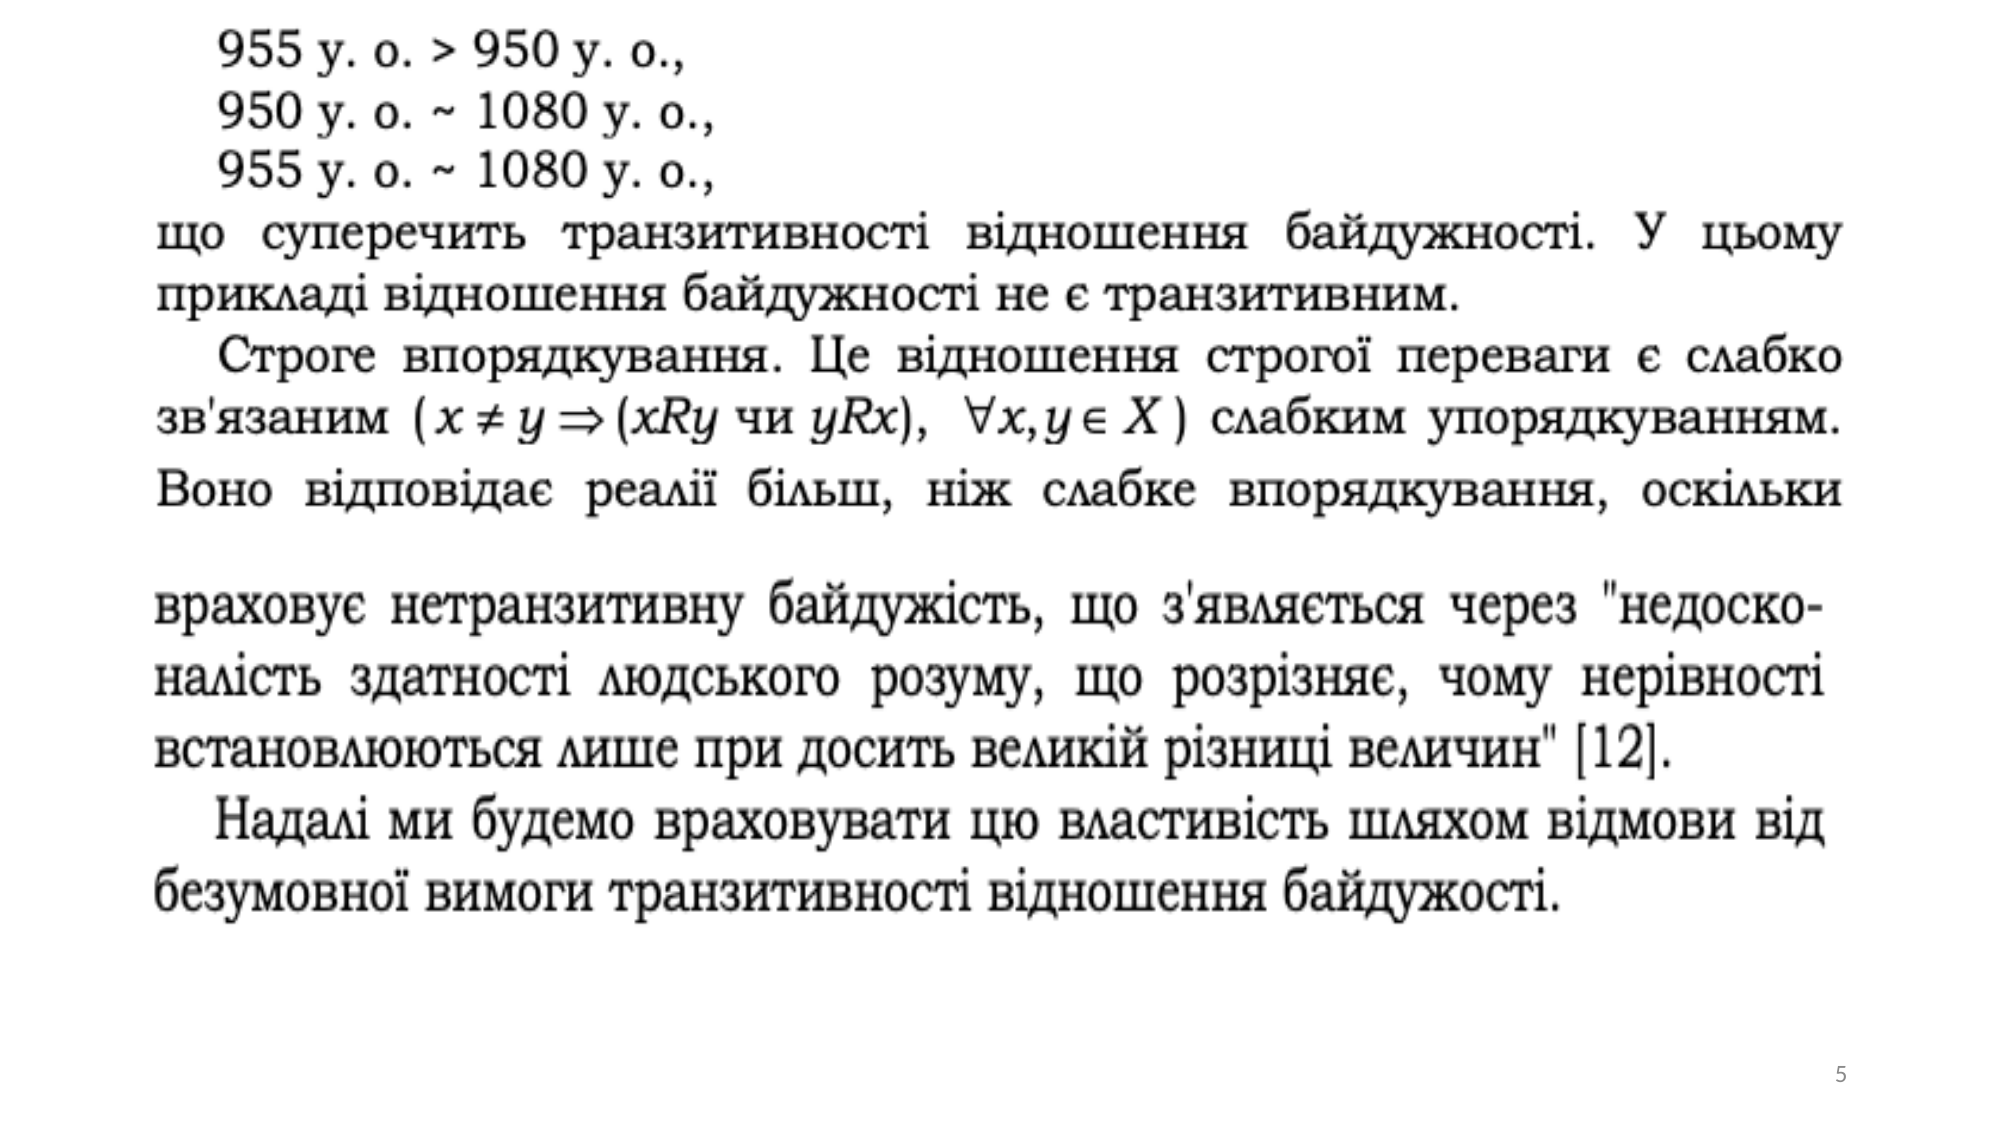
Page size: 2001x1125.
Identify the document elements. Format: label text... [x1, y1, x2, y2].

picture [139, 562, 1863, 943]
picture [139, 22, 1863, 536]
slide_number 5 [1412, 1042, 1863, 1103]
